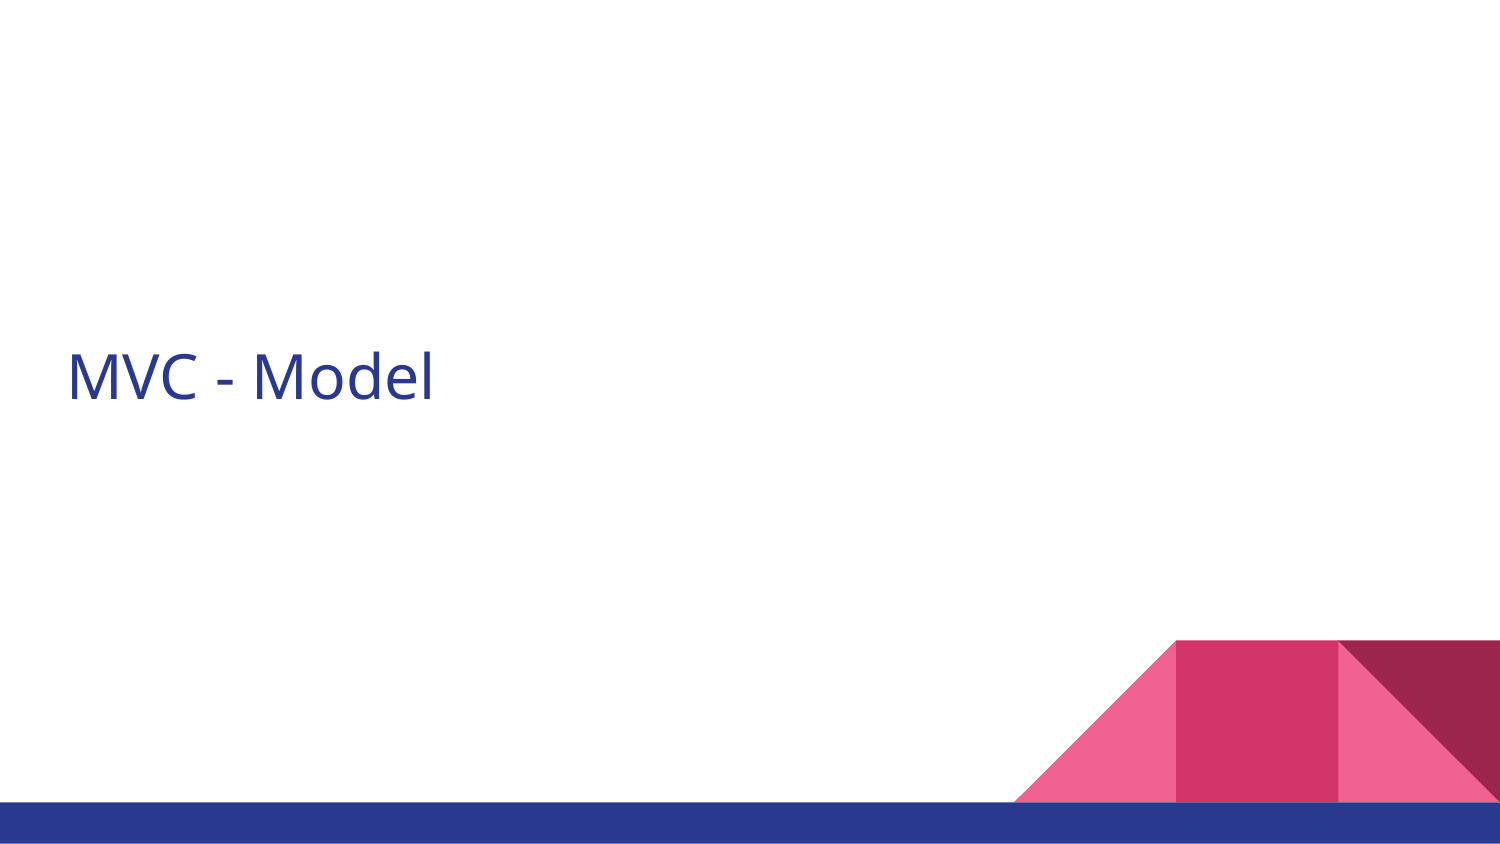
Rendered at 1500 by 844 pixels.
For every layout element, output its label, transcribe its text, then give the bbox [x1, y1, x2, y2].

title MVC - Model [51, 322, 1449, 422]
